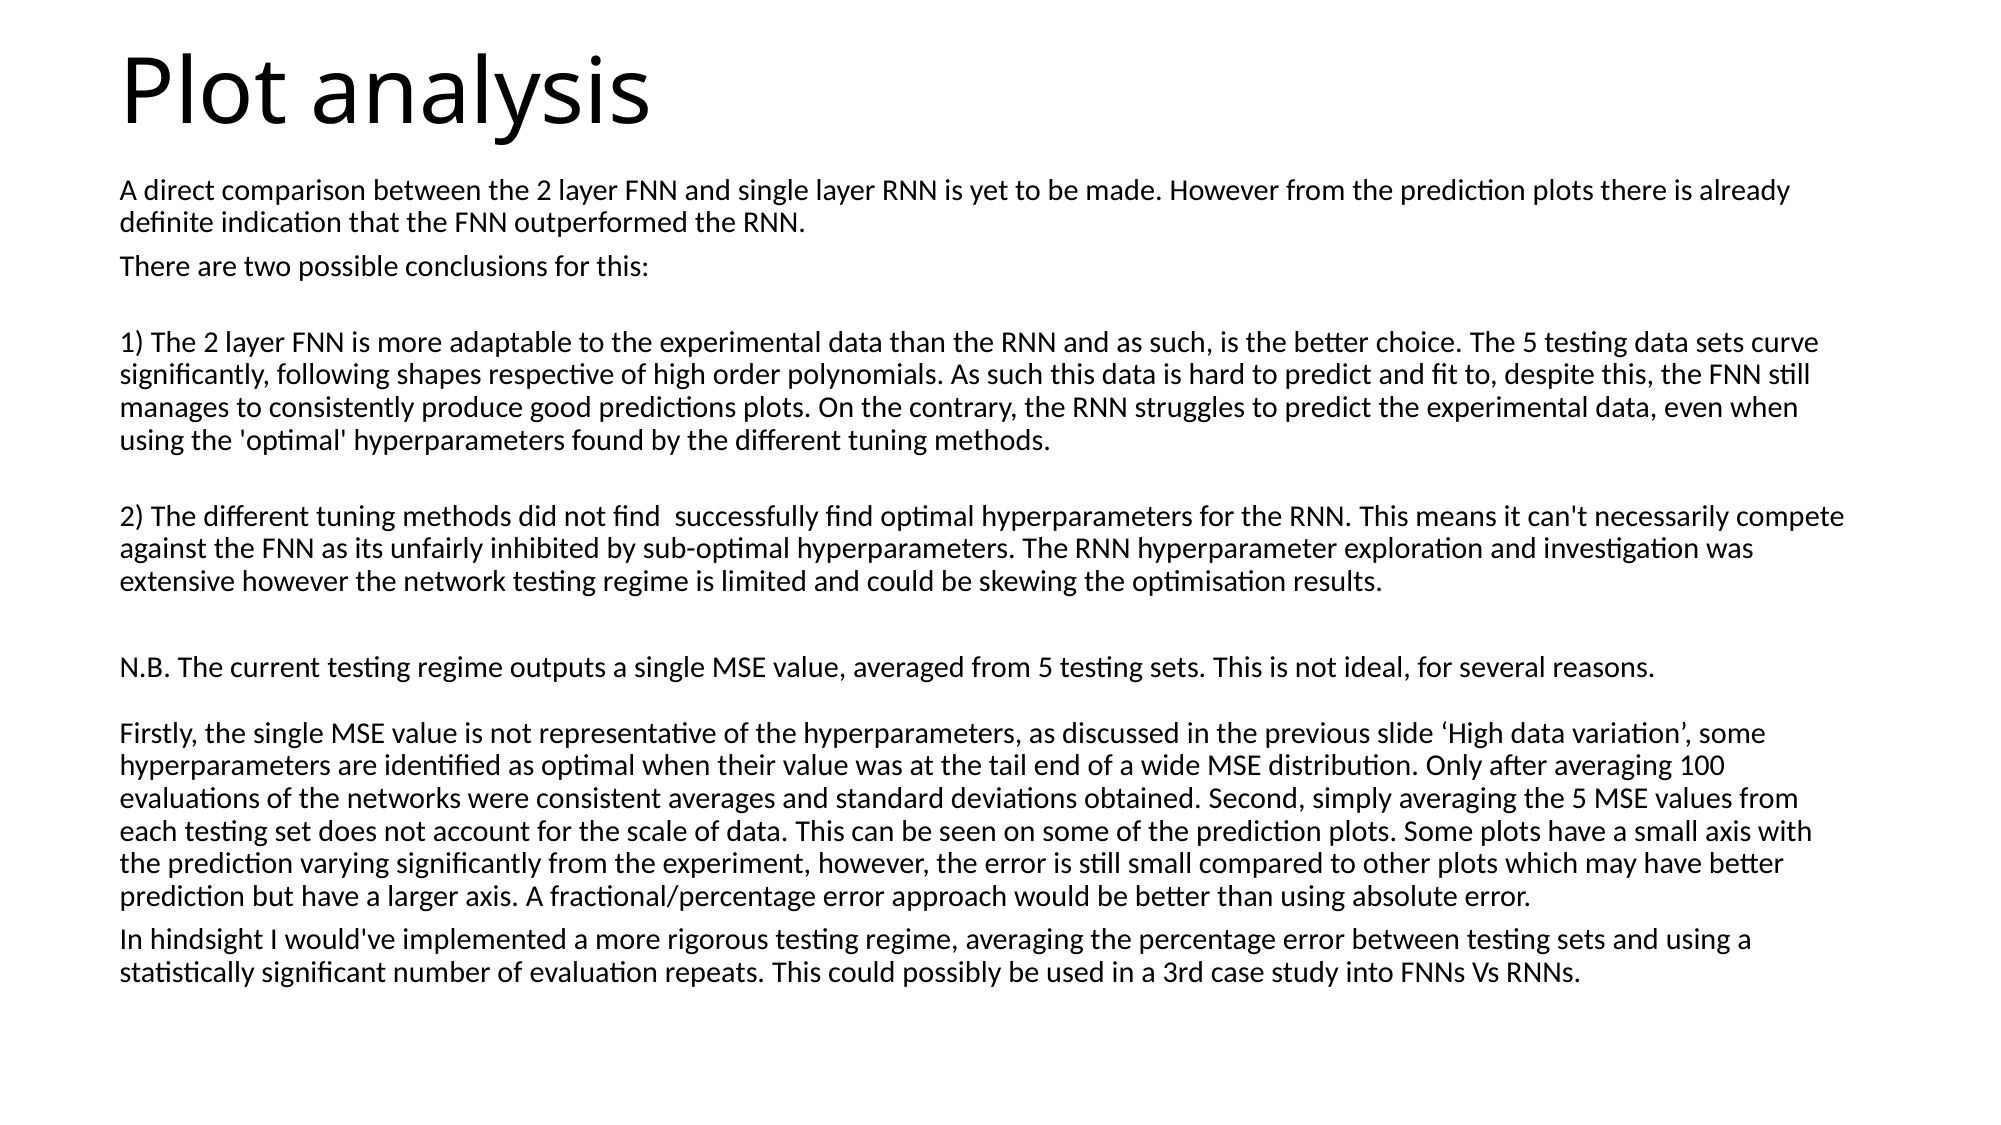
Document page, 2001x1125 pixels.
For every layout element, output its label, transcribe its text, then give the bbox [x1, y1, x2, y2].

list A direct comparison between the 2 layer FNN and single layer RNN is yet to be made. However from the prediction plots there is already definite indication that the FNN outperformed the RNN. There are two possible conclusions for this: 1) The 2 layer FNN is more adaptable to the experimental data than the RNN and as such, is the better choice. The 5 testing data sets curve significantly, following shapes respective of high order polynomials. As such this data is hard to predict and fit to, despite this, the FNN still manages to consistently produce good predictions plots. On the contrary, the RNN struggles to predict the experimental data, even when using the 'optimal' hyperparameters found by the different tuning methods. 2) The different tuning methods did not find successfully find optimal hyperparameters for the RNN. This means it can't necessarily compete against the FNN as its unfairly inhibited by sub-optimal hyperparameters. The RNN hyperparameter exploration and investigation was extensive however the network testing regime is limited and could be skewing the optimisation results. N.B. The current testing regime outputs a single MSE value, averaged from 5 testing sets. This is not ideal, for several reasons. Firstly, the single MSE value is not representative of the hyperparameters, as discussed in the previous slide ‘High data variation’, some hyperparameters are identified as optimal when their value was at the tail end of a wide MSE distribution. Only after averaging 100 evaluations of the networks were consistent averages and standard deviations obtained. Second, simply averaging the 5 MSE values from each testing set does not account for the scale of data. This can be seen on some of the prediction plots. Some plots have a small axis with the prediction varying significantly from the experiment, however, the error is still small compared to other plots which may have better prediction but have a larger axis. A fractional/percentage error approach would be better than using absolute error. In hindsight I would've implemented a more rigorous testing regime, averaging the percentage error between testing sets and using a statistically significant number of evaluation repeats. This could possibly be used in a 3rd case study into FNNs Vs RNNs. [104, 166, 1866, 1012]
title Plot analysis [104, 0, 1830, 166]
